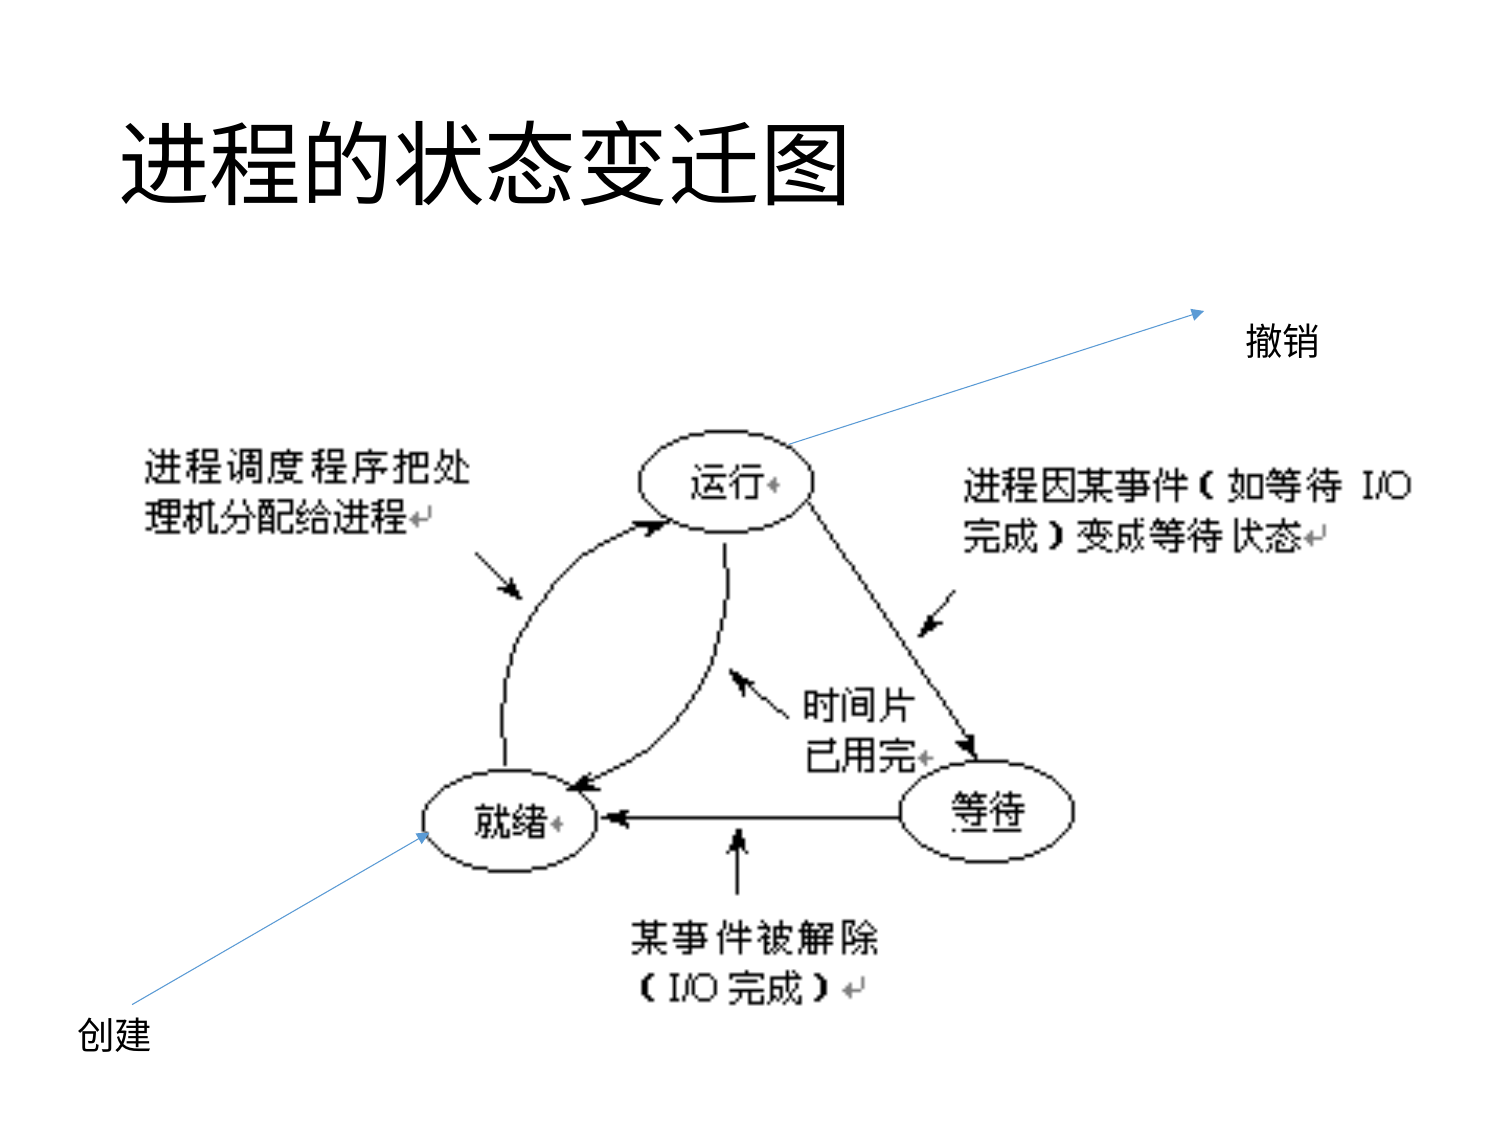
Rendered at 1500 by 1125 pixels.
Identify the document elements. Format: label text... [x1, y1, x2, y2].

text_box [132, 832, 430, 1005]
title 进程的状态变迁图 [103, 59, 1397, 278]
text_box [788, 310, 1205, 445]
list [62, 362, 1468, 1034]
text_box 撤销 [1230, 310, 1388, 362]
text_box 创建 [62, 1034, 193, 1065]
